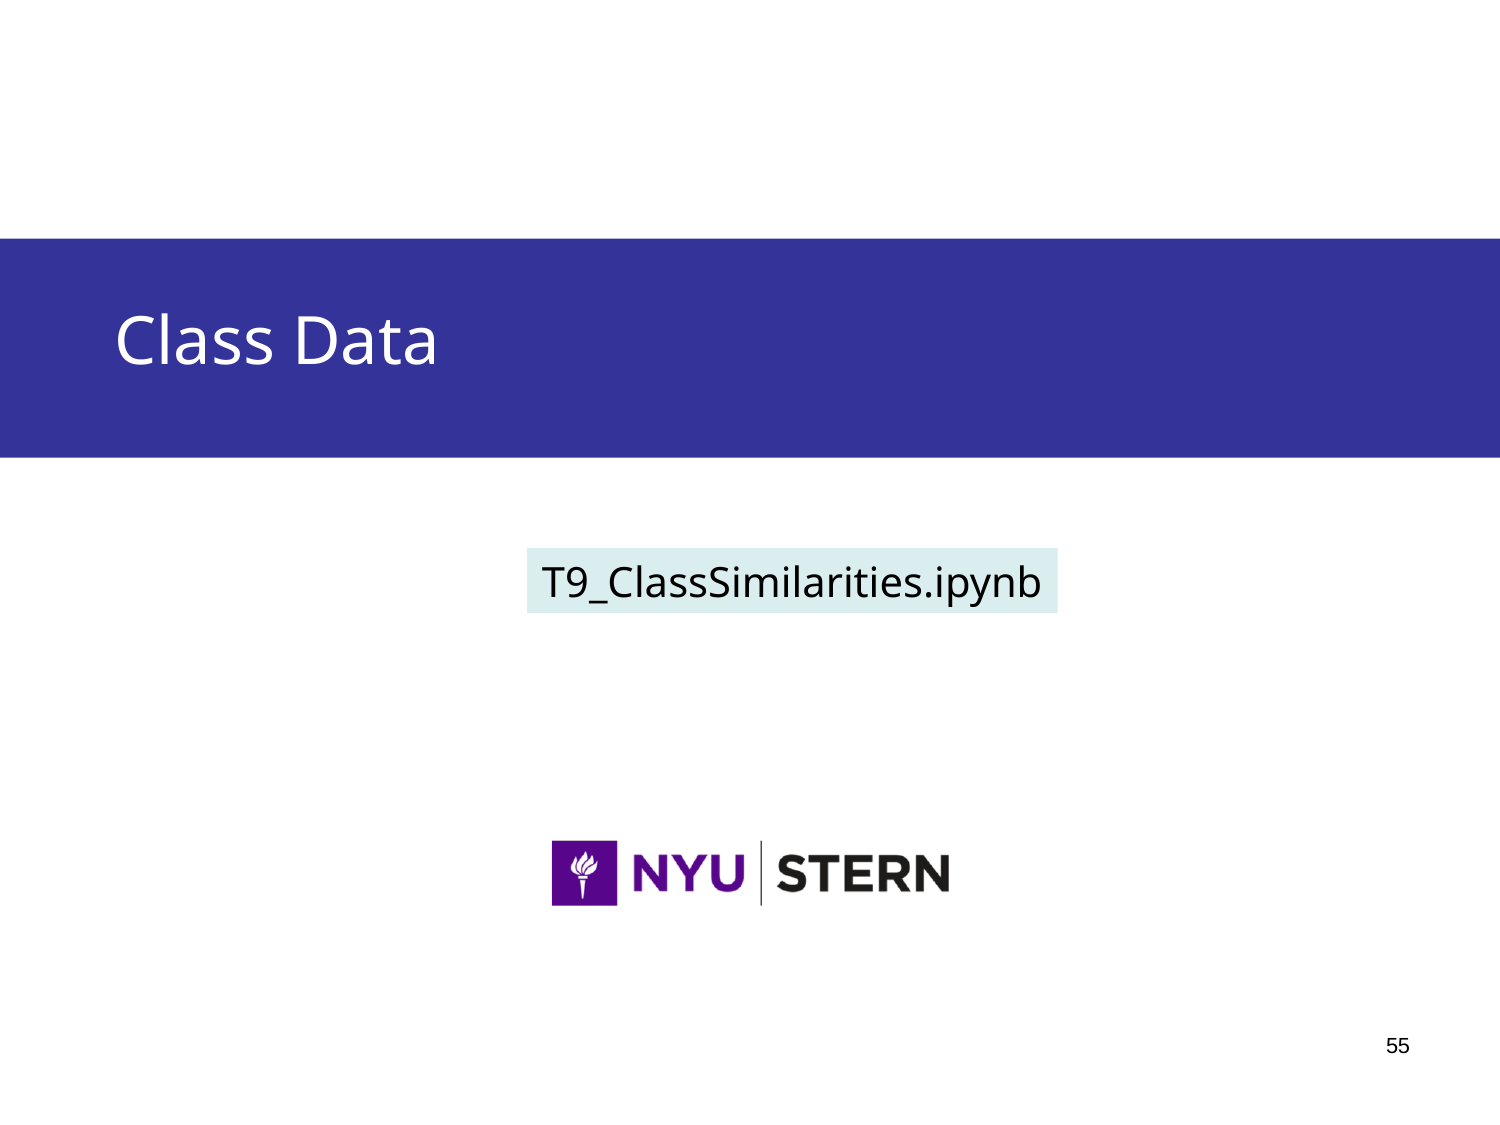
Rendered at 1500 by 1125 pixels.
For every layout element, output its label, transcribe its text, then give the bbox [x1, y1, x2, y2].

list Class Data [99, 290, 978, 441]
text_box T9_ClassSimilarities.ipynb [527, 548, 1058, 613]
picture [526, 747, 974, 999]
slide_number 55 [1074, 1024, 1426, 1103]
